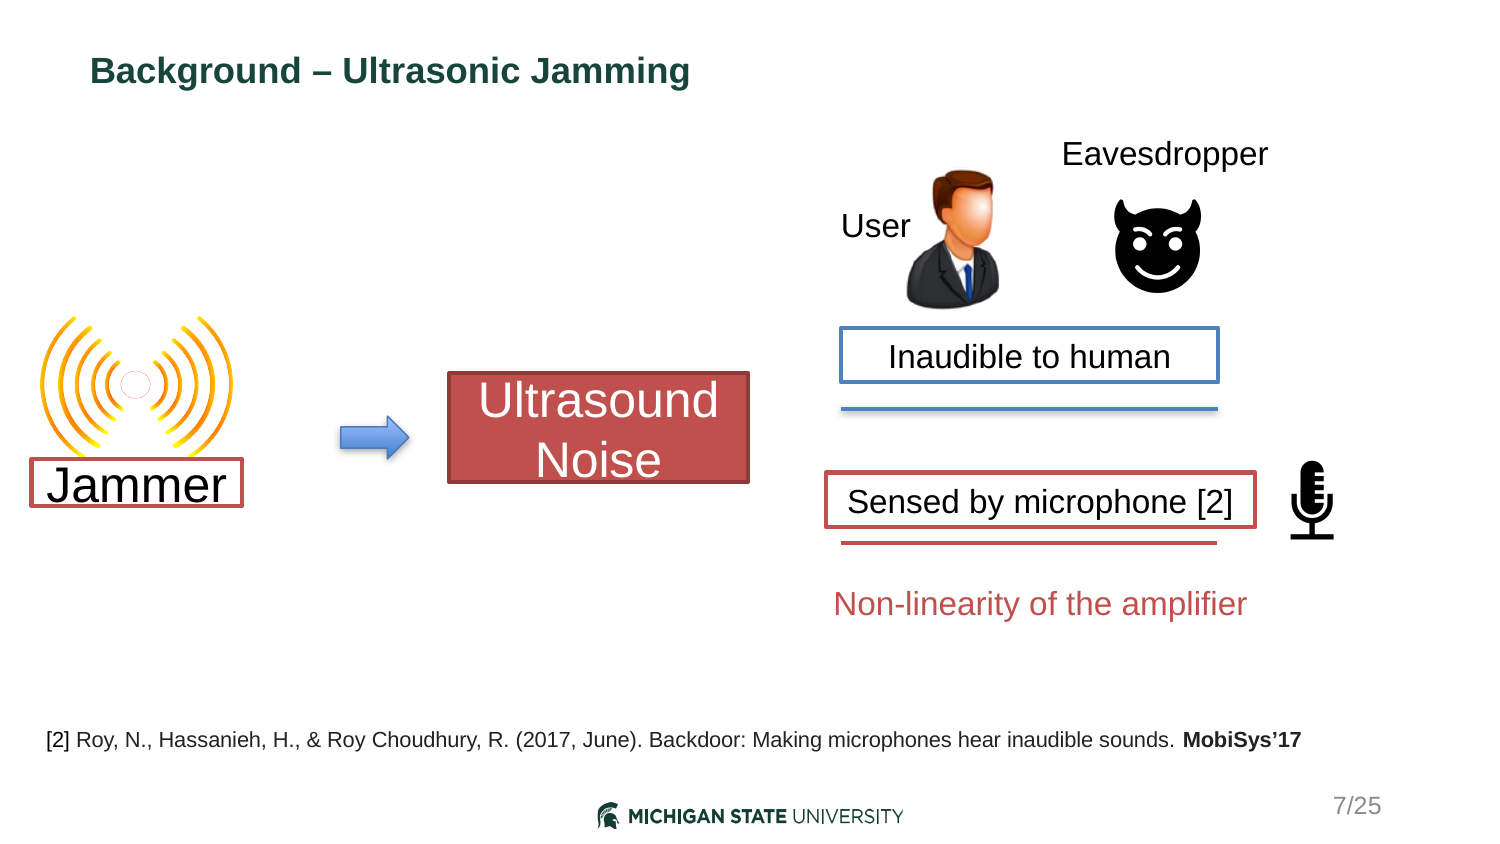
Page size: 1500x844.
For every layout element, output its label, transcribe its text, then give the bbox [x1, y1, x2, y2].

picture [1103, 197, 1211, 305]
picture [40, 316, 234, 460]
text_box Jammer [29, 457, 244, 508]
picture [1269, 457, 1356, 544]
text_box Inaudible to human [839, 326, 1220, 384]
text_box Sensed by microphone [2] [824, 470, 1257, 529]
picture [468, 100, 1031, 313]
slide_number 7/25 [1059, 782, 1397, 828]
title Background – Ultrasonic Jamming [75, 40, 1425, 100]
text_box Eavesdropper [1039, 125, 1292, 180]
text_box Non-linearity of the amplifier [815, 574, 1266, 630]
text_box Ultrasound Noise [447, 371, 750, 484]
text_box [340, 415, 410, 460]
text_box [2] Roy, N., Hassanieh, H., & Roy Choudhury, R. (2017, June). Backdoor: Making microphones hear inaudible sounds. MobiSys’17 [31, 718, 1392, 760]
text_box User [826, 197, 889, 252]
